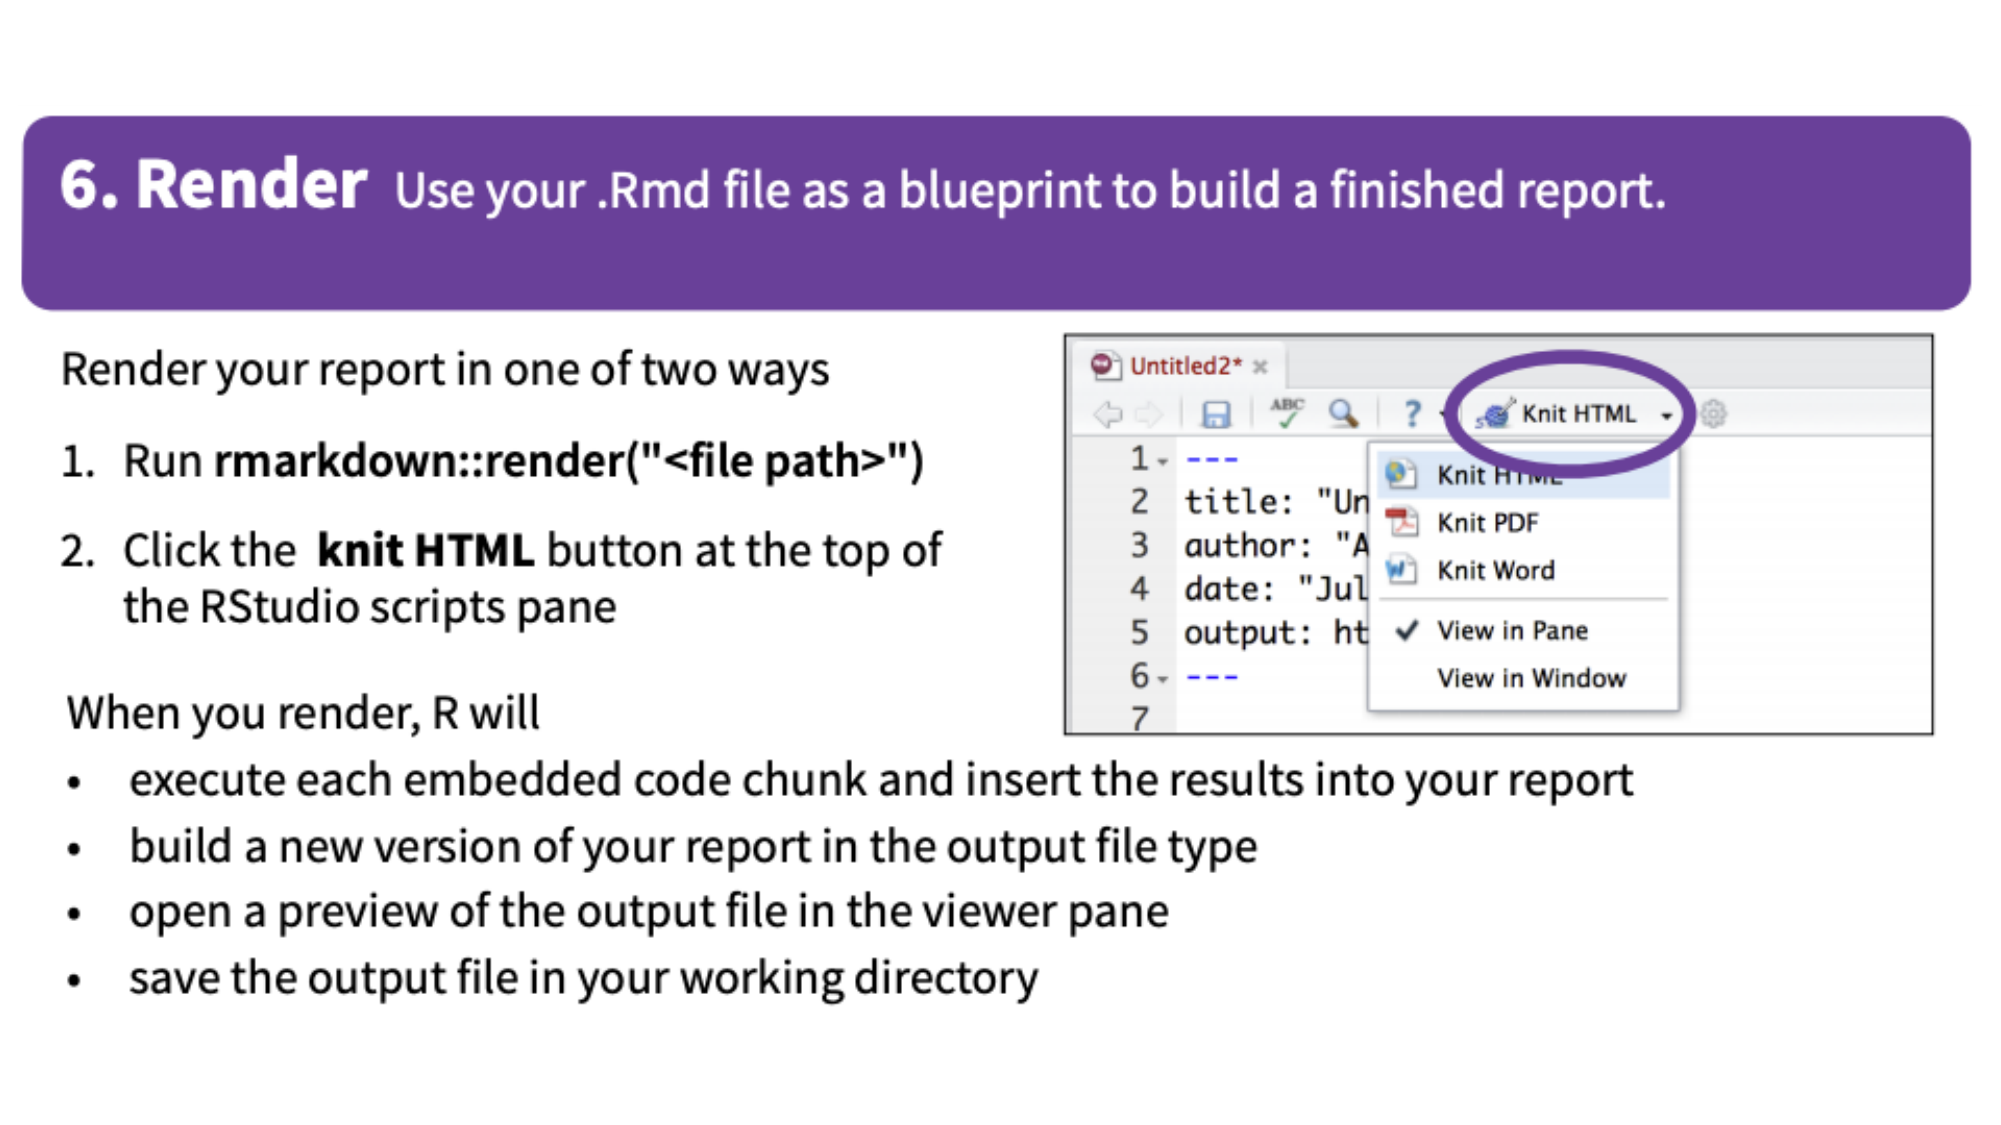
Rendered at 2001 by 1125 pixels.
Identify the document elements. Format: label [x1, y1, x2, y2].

picture [18, 104, 1982, 1021]
